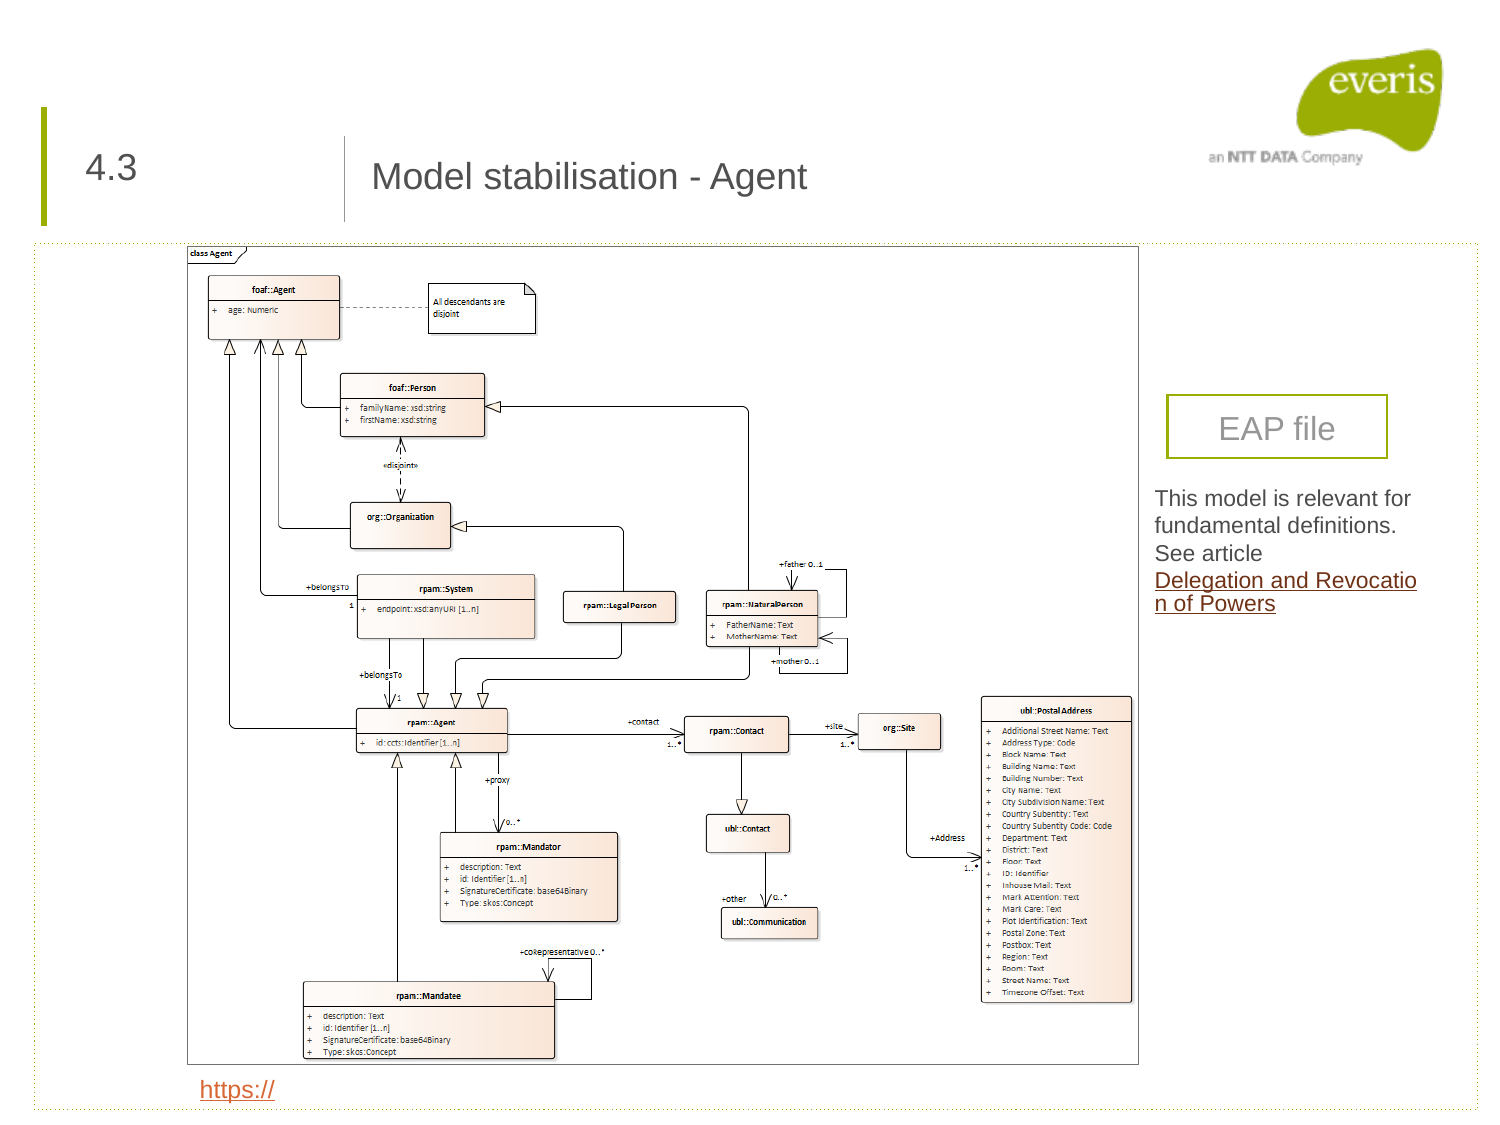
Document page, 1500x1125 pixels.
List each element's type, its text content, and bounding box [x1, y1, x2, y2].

text_box https://github.com/everis-rpam/RPaM-Ontology/blob/v1.1.0/02-Conceptual_Data_Model/RPaM.EAP [34, 1065, 1478, 1111]
text_box This model is relevant for fundamental definitions. See article Delegation and Revocation of Powers [1139, 475, 1440, 601]
list 4.3 [70, 140, 306, 210]
picture [188, 246, 1139, 1065]
text_box [34, 243, 1478, 1065]
list Model stabilisation - Agent [356, 149, 1311, 208]
text_box EAP file [1166, 394, 1388, 459]
picture [1199, 27, 1453, 186]
